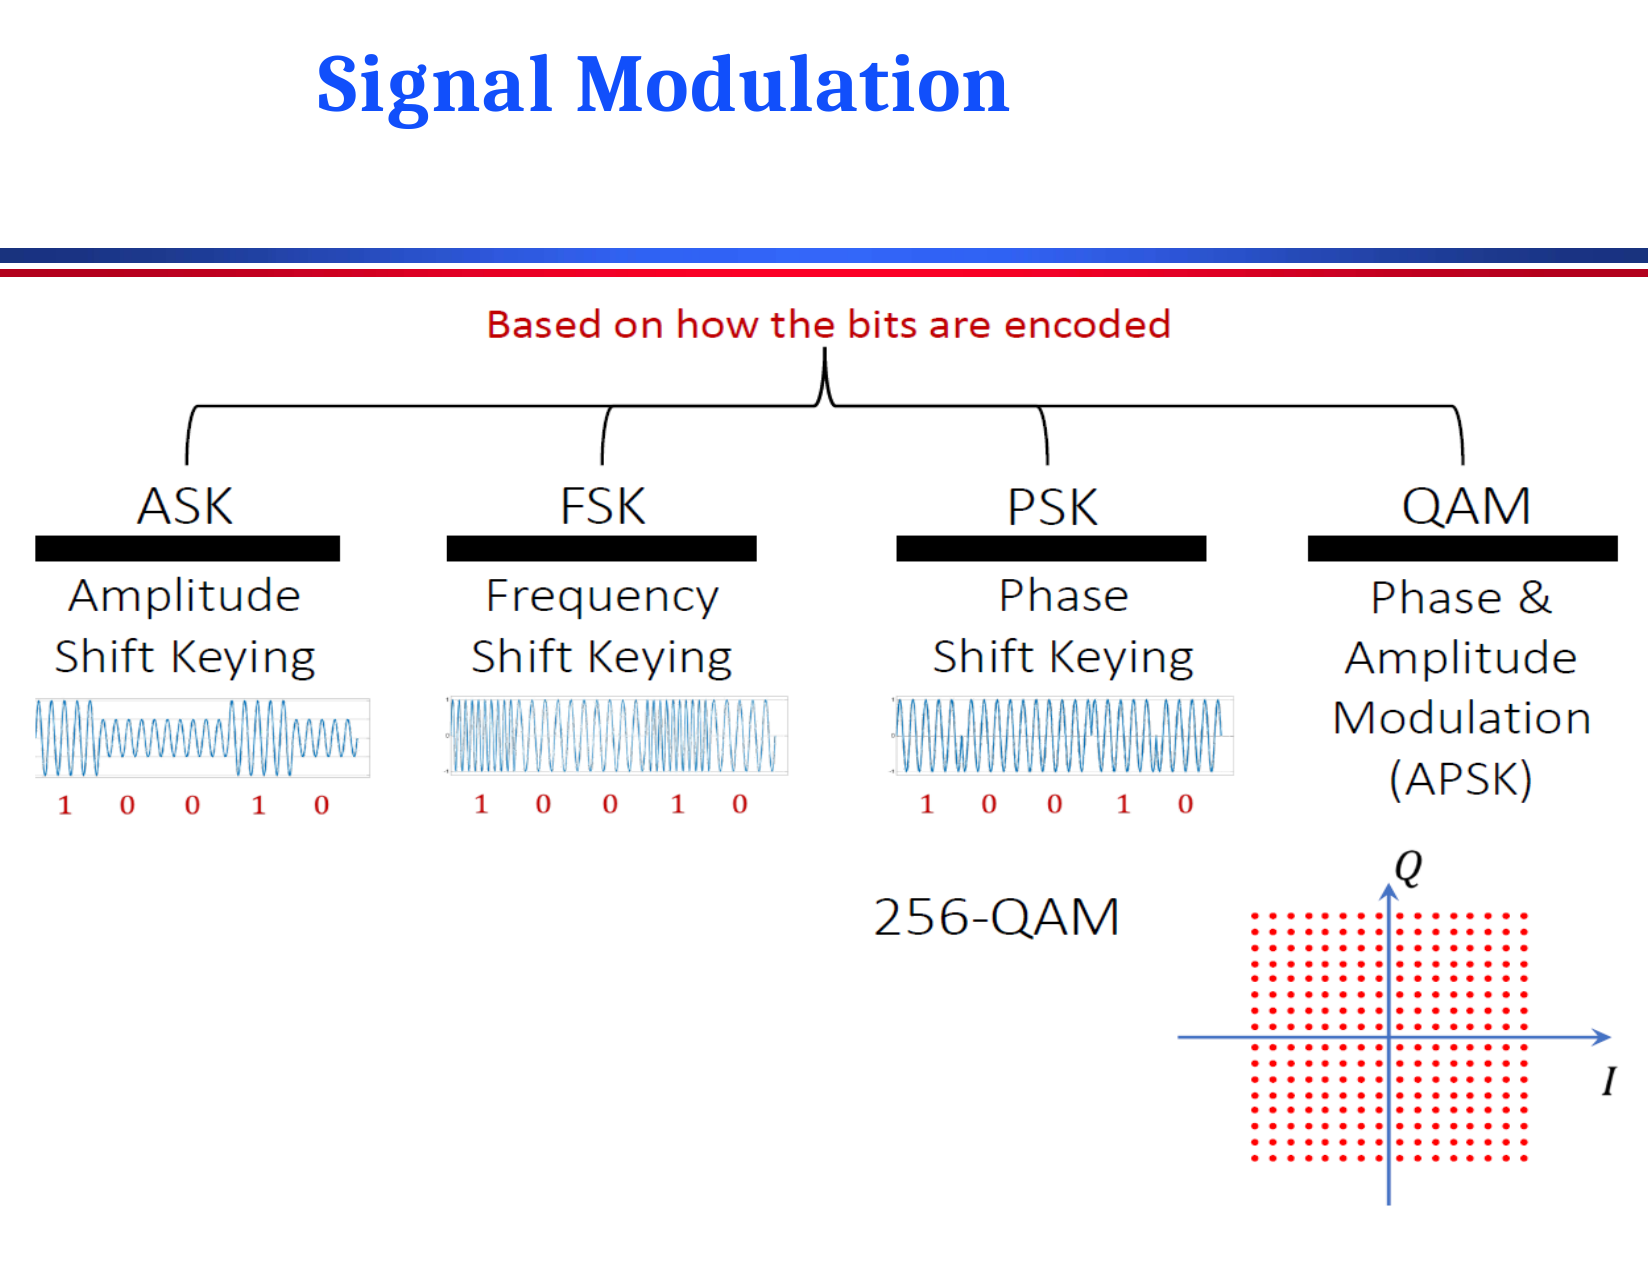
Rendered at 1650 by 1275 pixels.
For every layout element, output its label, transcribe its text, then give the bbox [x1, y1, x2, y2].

title Signal Modulation [318, 28, 1332, 129]
picture [35, 299, 1625, 1247]
picture [0, 248, 1648, 263]
picture [0, 269, 1648, 277]
